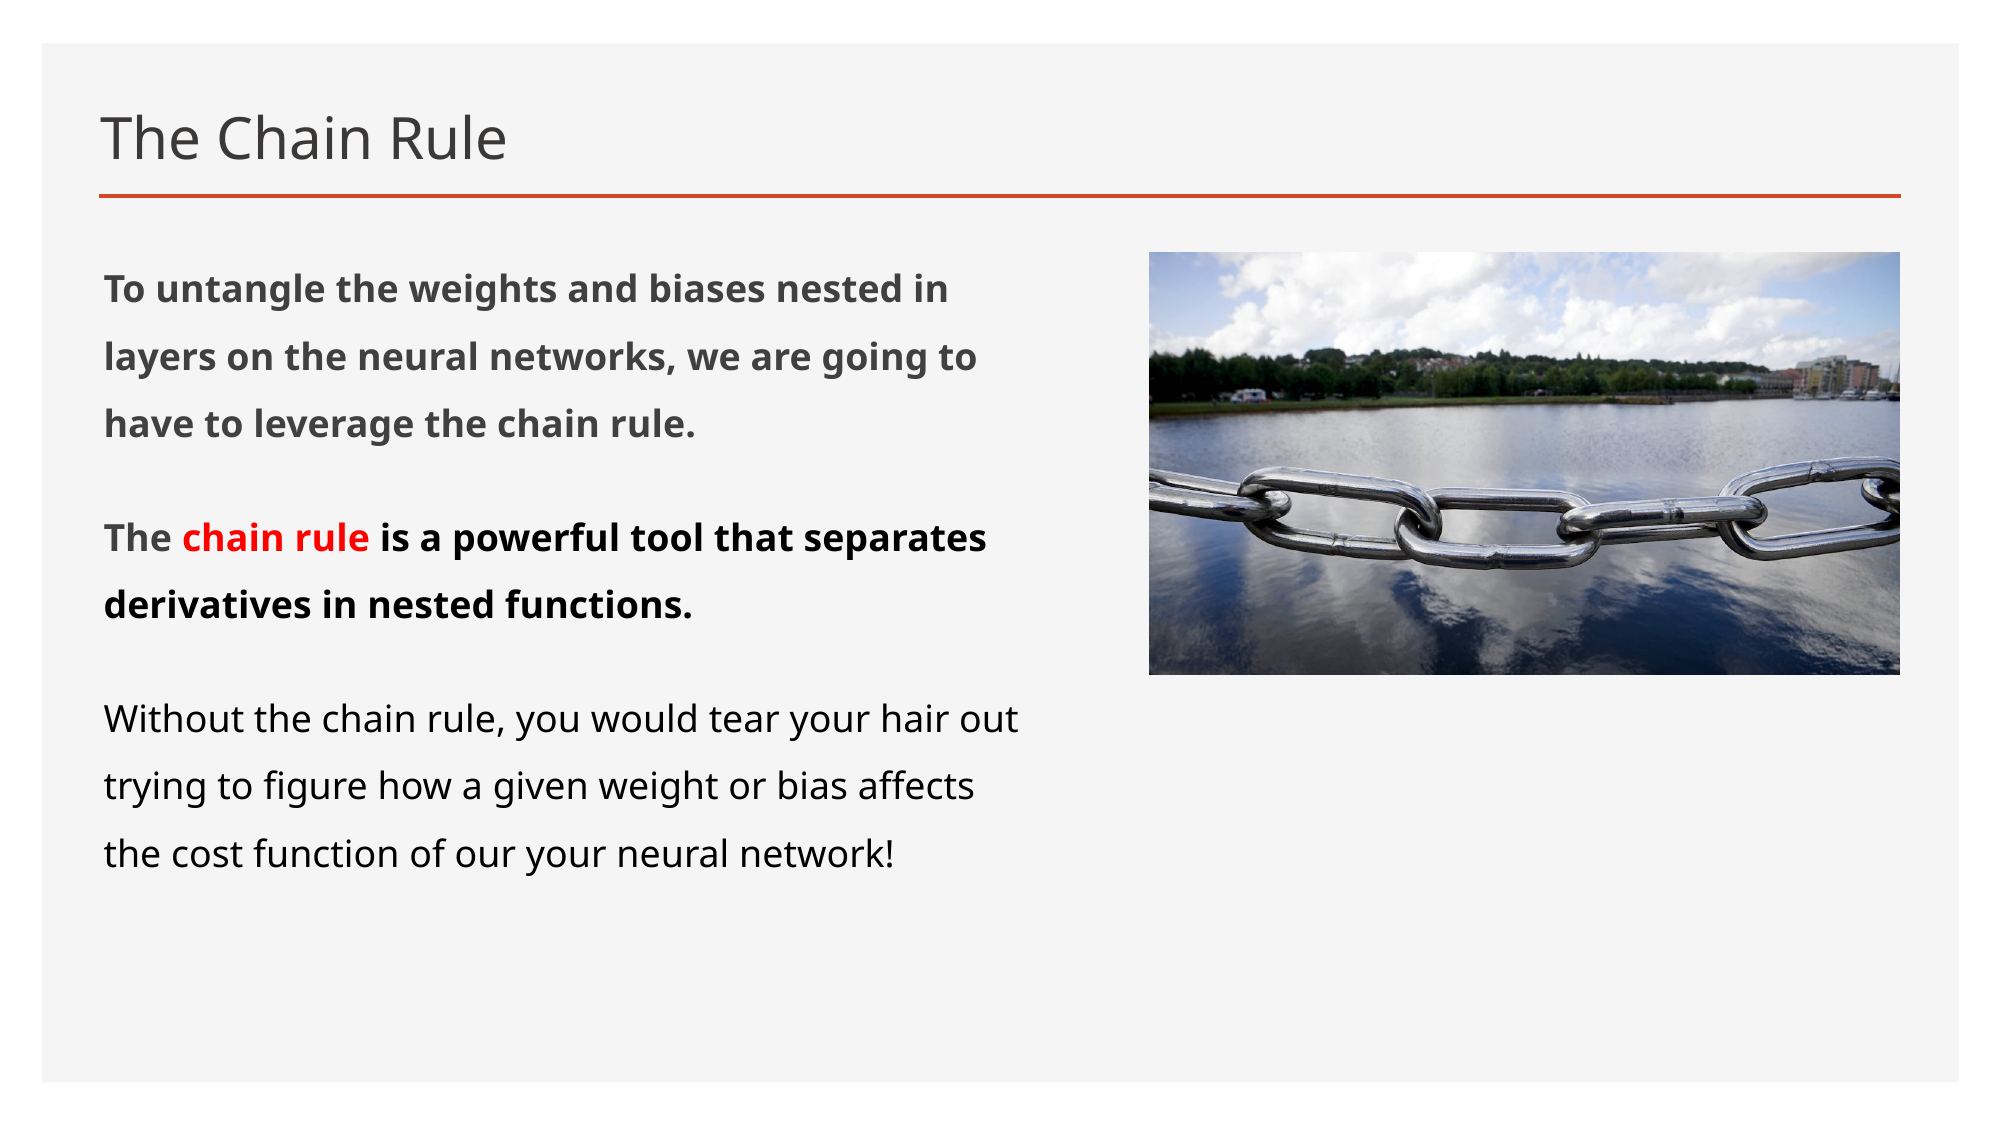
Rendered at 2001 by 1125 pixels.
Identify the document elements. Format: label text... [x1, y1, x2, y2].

title The Chain Rule [85, 73, 1214, 179]
list To untangle the weights and biases nested in layers on the neural networks, we are going to have to leverage the chain rule. The chain rule is a powerful tool that separates derivatives in nested functions. Without the chain rule, you would tear your hair out trying to figure how a given weight or bias affects the cost function of our your neural network! [88, 235, 1035, 888]
picture [1149, 252, 1900, 675]
